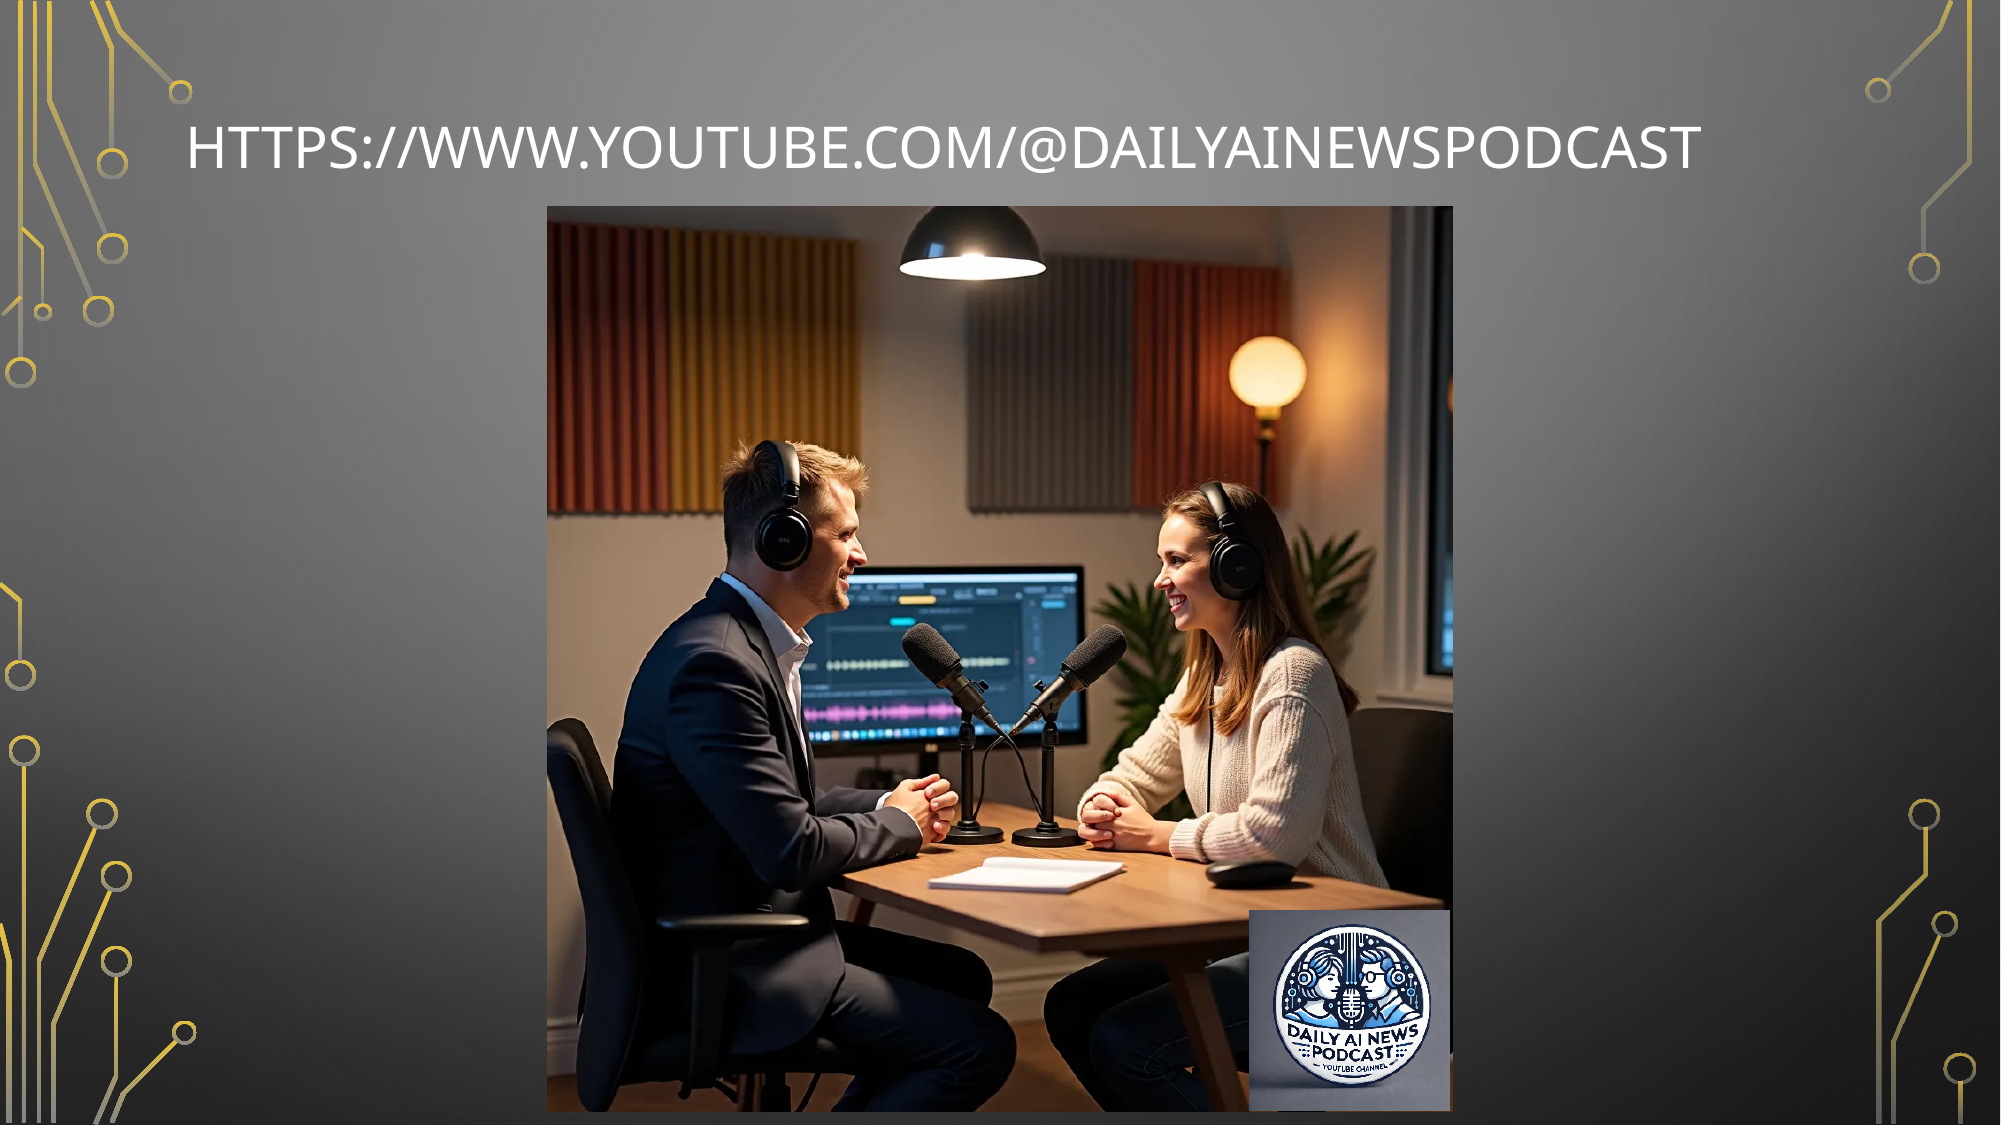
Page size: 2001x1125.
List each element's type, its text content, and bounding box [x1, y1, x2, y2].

title https://www.youtube.com/@DailyAINewsPodcast [170, 93, 1830, 207]
picture [547, 205, 1453, 1112]
